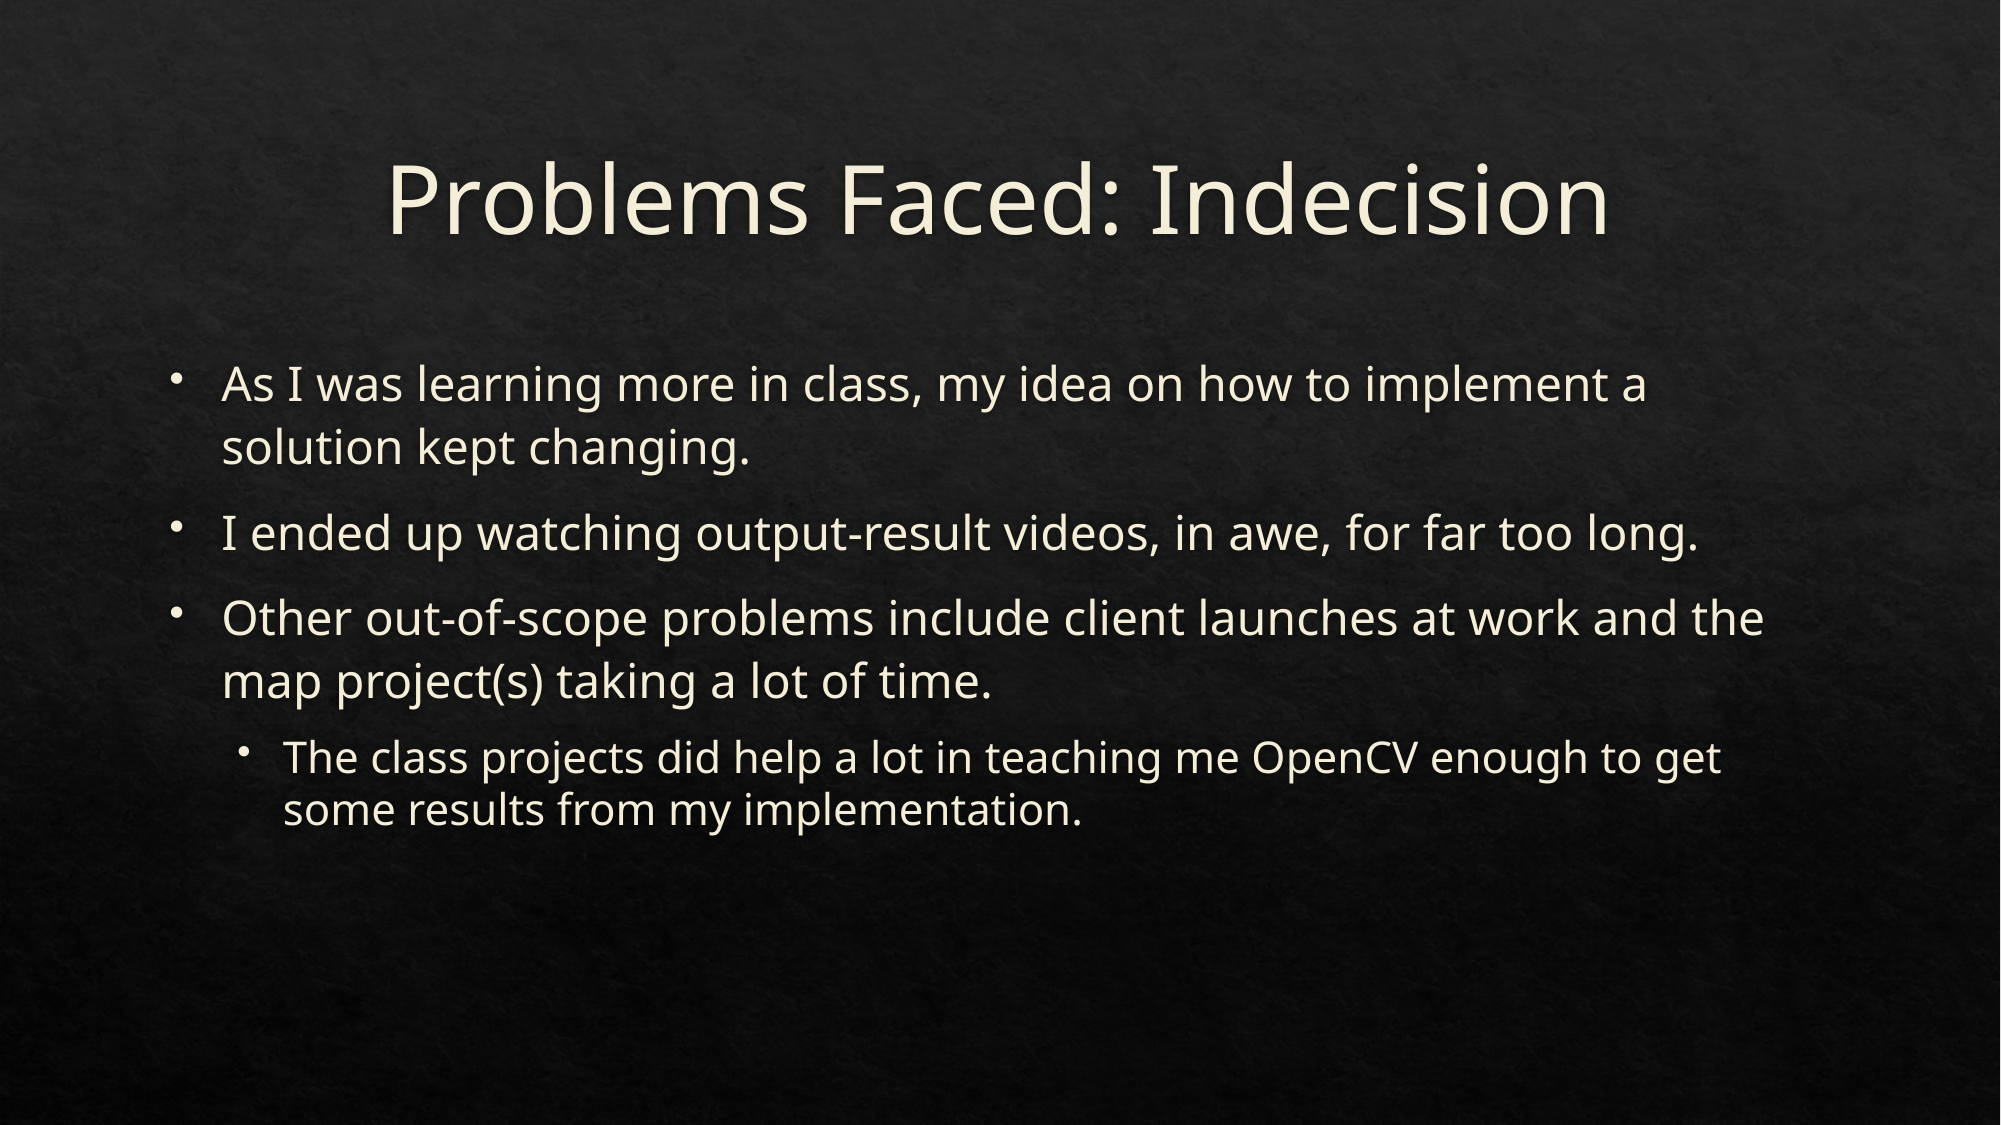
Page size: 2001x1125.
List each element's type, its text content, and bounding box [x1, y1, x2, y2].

title Problems Faced: Indecision [149, 99, 1849, 307]
list As I was learning more in class, my idea on how to implement a solution kept changing. I ended up watching output-result videos, in awe, for far too long. Other out-of-scope problems include client launches at work and the map project(s) taking a lot of time. The class projects did help a lot in teaching me OpenCV enough to get some results from my implementation. [149, 340, 1849, 950]
